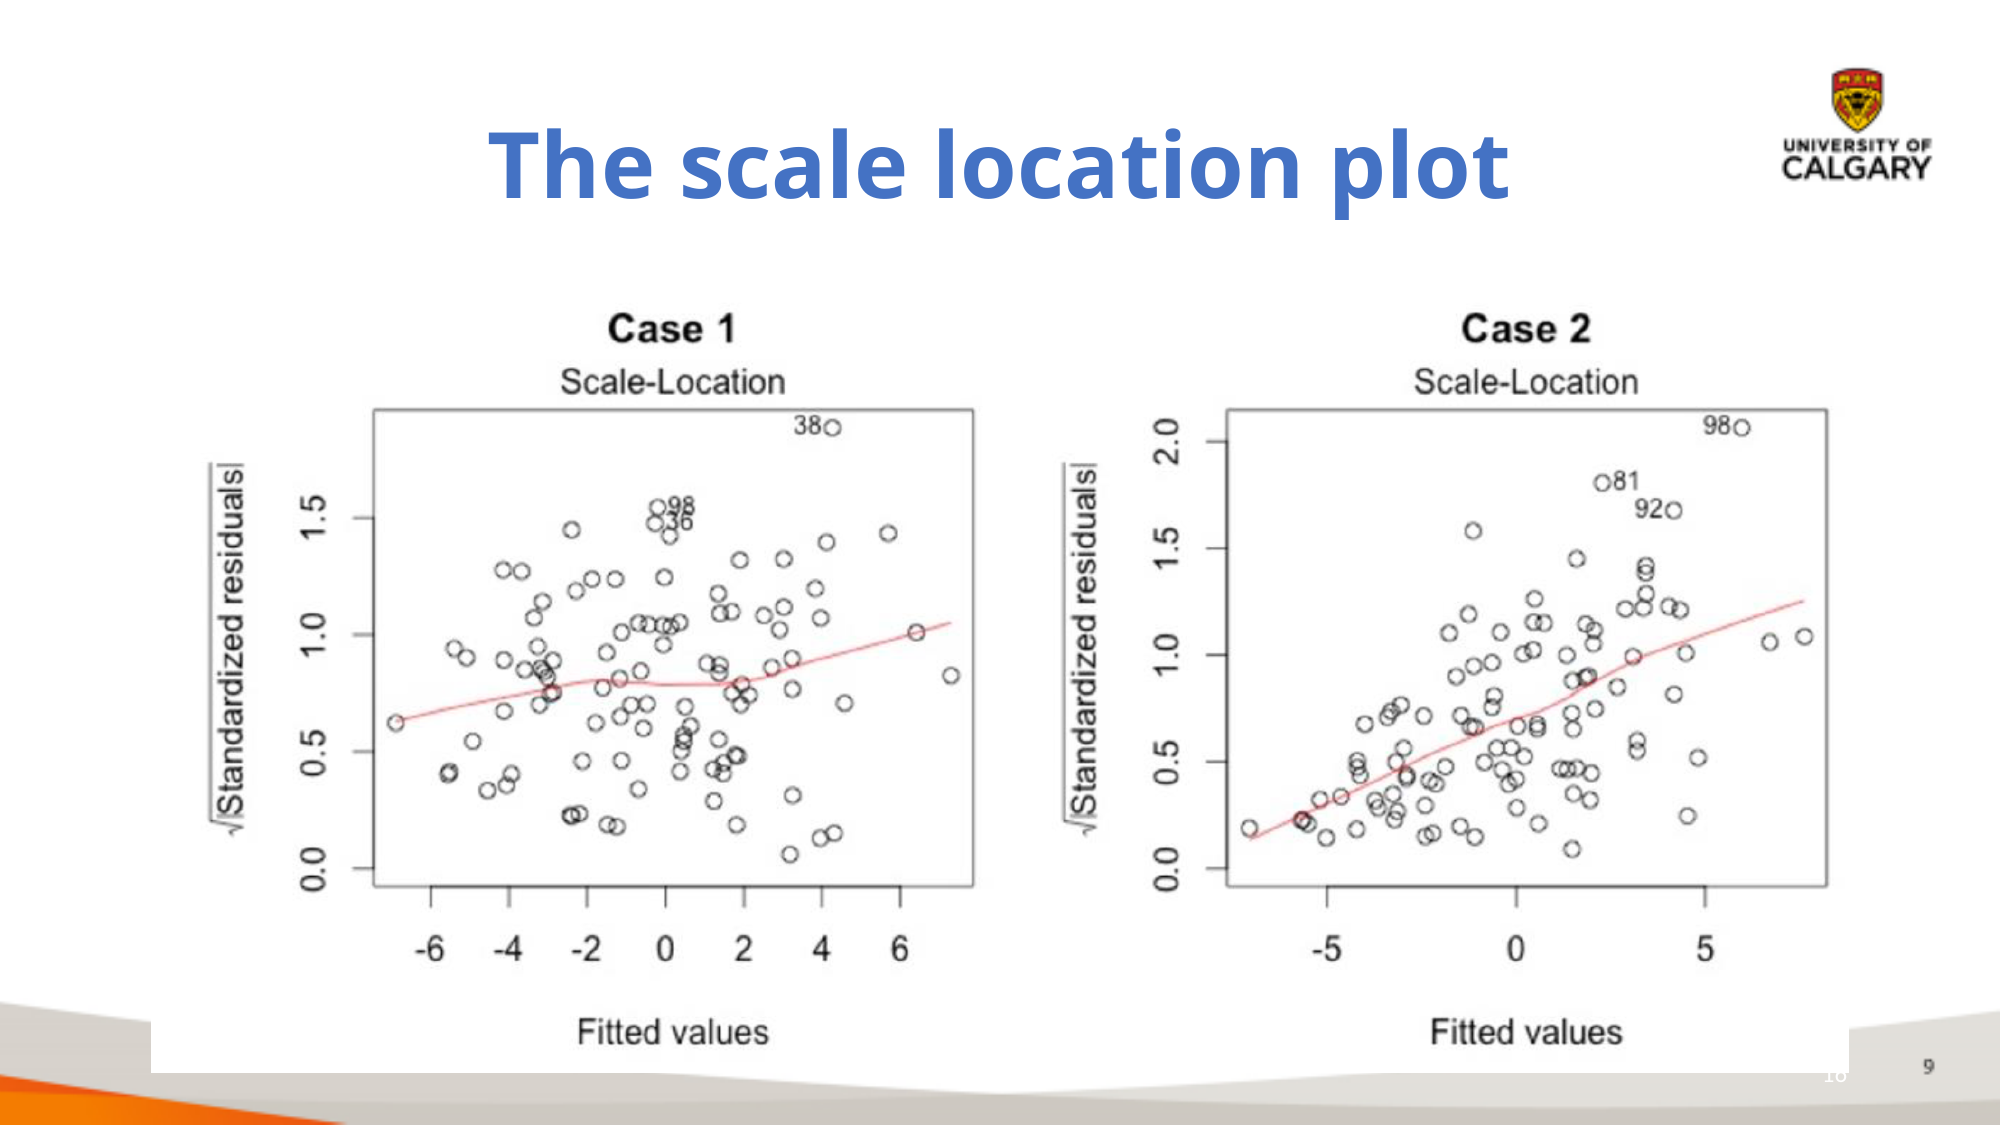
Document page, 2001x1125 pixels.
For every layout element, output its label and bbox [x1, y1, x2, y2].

picture [0, 0, 2000, 1125]
list [151, 247, 1849, 1073]
